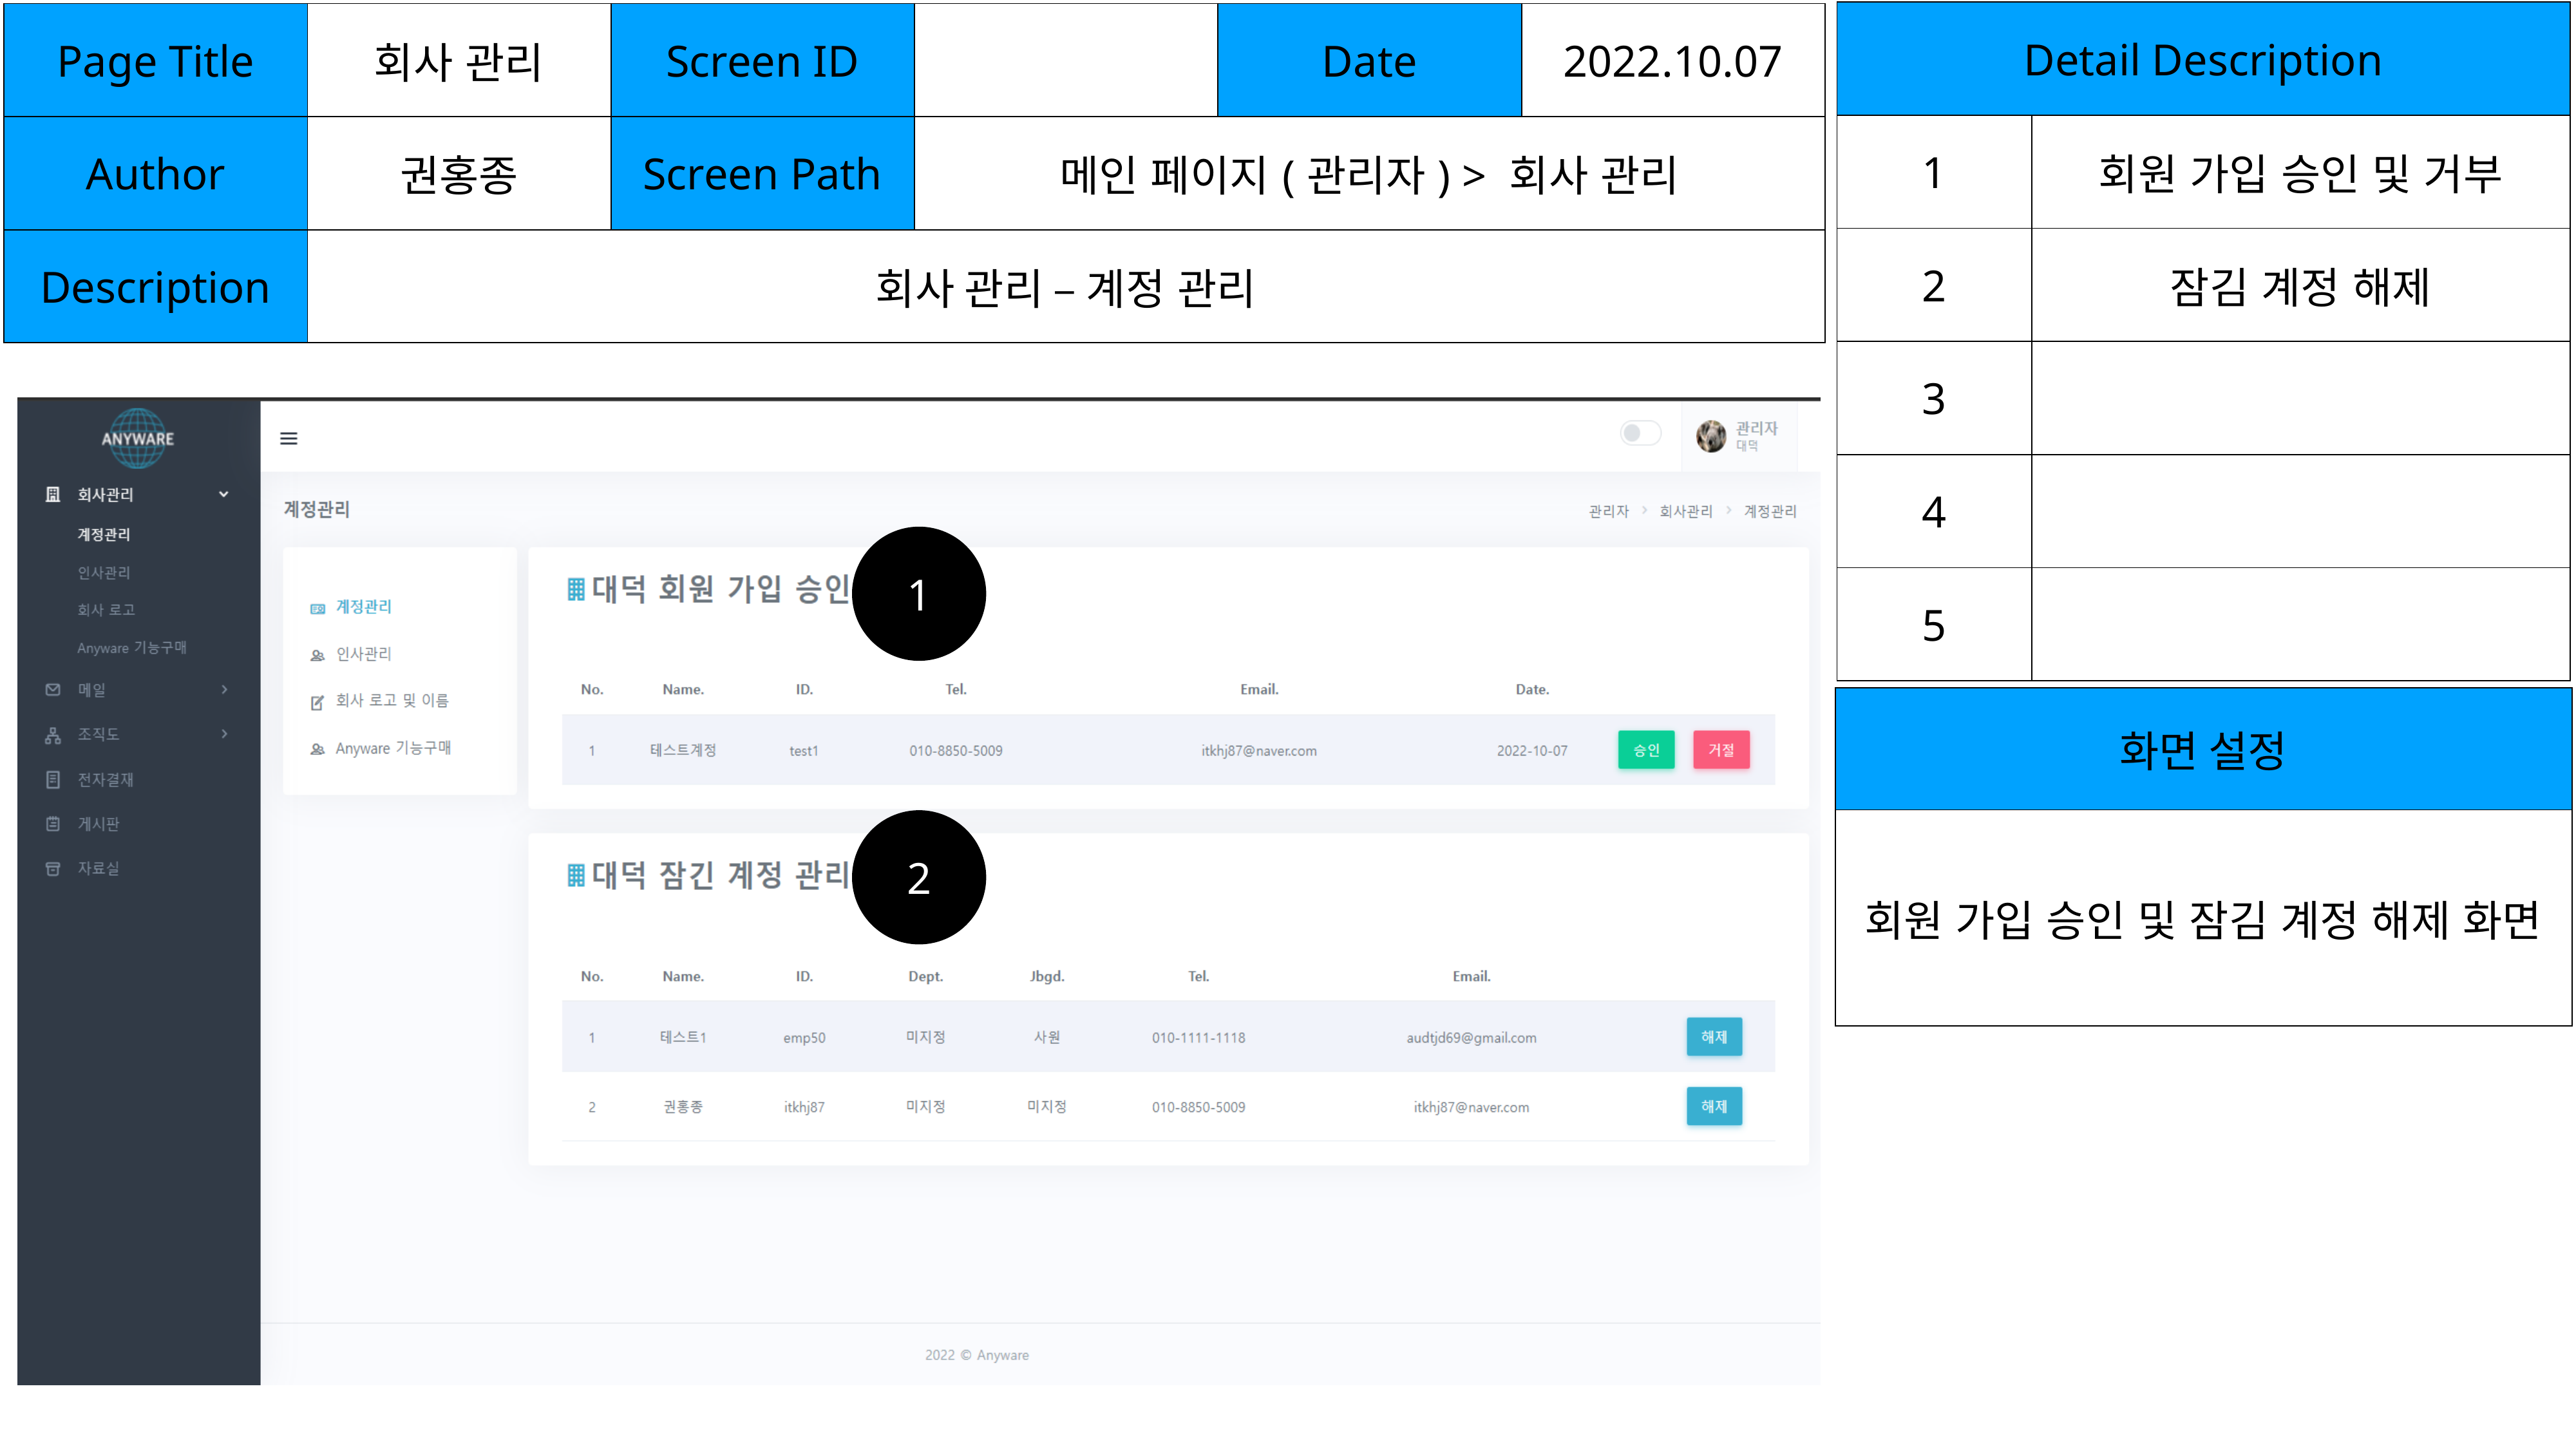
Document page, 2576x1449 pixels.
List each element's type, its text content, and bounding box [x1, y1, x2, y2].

table_cell 3 [1837, 342, 2031, 454]
table_cell 2 [1837, 229, 2031, 341]
table_cell 회원 가입 승인 및 잠김 계정 해제 화면 [1836, 810, 2571, 1025]
table_header Page Title [5, 4, 307, 116]
table_cell 회사 관리 – 계정 관리 [308, 231, 1824, 342]
table_cell 메인 페이지(관리자) > 회사 관리 [915, 117, 1824, 229]
table_header Date [1218, 4, 1521, 116]
table_cell 1 [1837, 116, 2031, 228]
table_header 2022.10.07 [1522, 4, 1824, 116]
table_cell [2032, 568, 2570, 680]
table_cell Screen Path [612, 117, 914, 229]
table_cell 5 [1837, 568, 2031, 680]
table_cell Description [5, 231, 307, 342]
table_cell 4 [1837, 455, 2031, 567]
table_header 화면 설정 [1836, 688, 2571, 810]
picture [17, 397, 1821, 1385]
table_header Detail Description [1837, 3, 2570, 115]
table_cell [2032, 342, 2570, 454]
table_cell 잠김 계정 해제 [2032, 229, 2570, 341]
table_cell [2032, 455, 2570, 567]
table_header [915, 4, 1217, 116]
table_header 회사 관리 [308, 4, 611, 116]
table_cell 회원 가입 승인 및 거부 [2032, 116, 2570, 228]
table_header Screen ID [612, 4, 914, 116]
table_cell 권홍종 [308, 117, 611, 229]
table_cell Author [5, 117, 307, 229]
